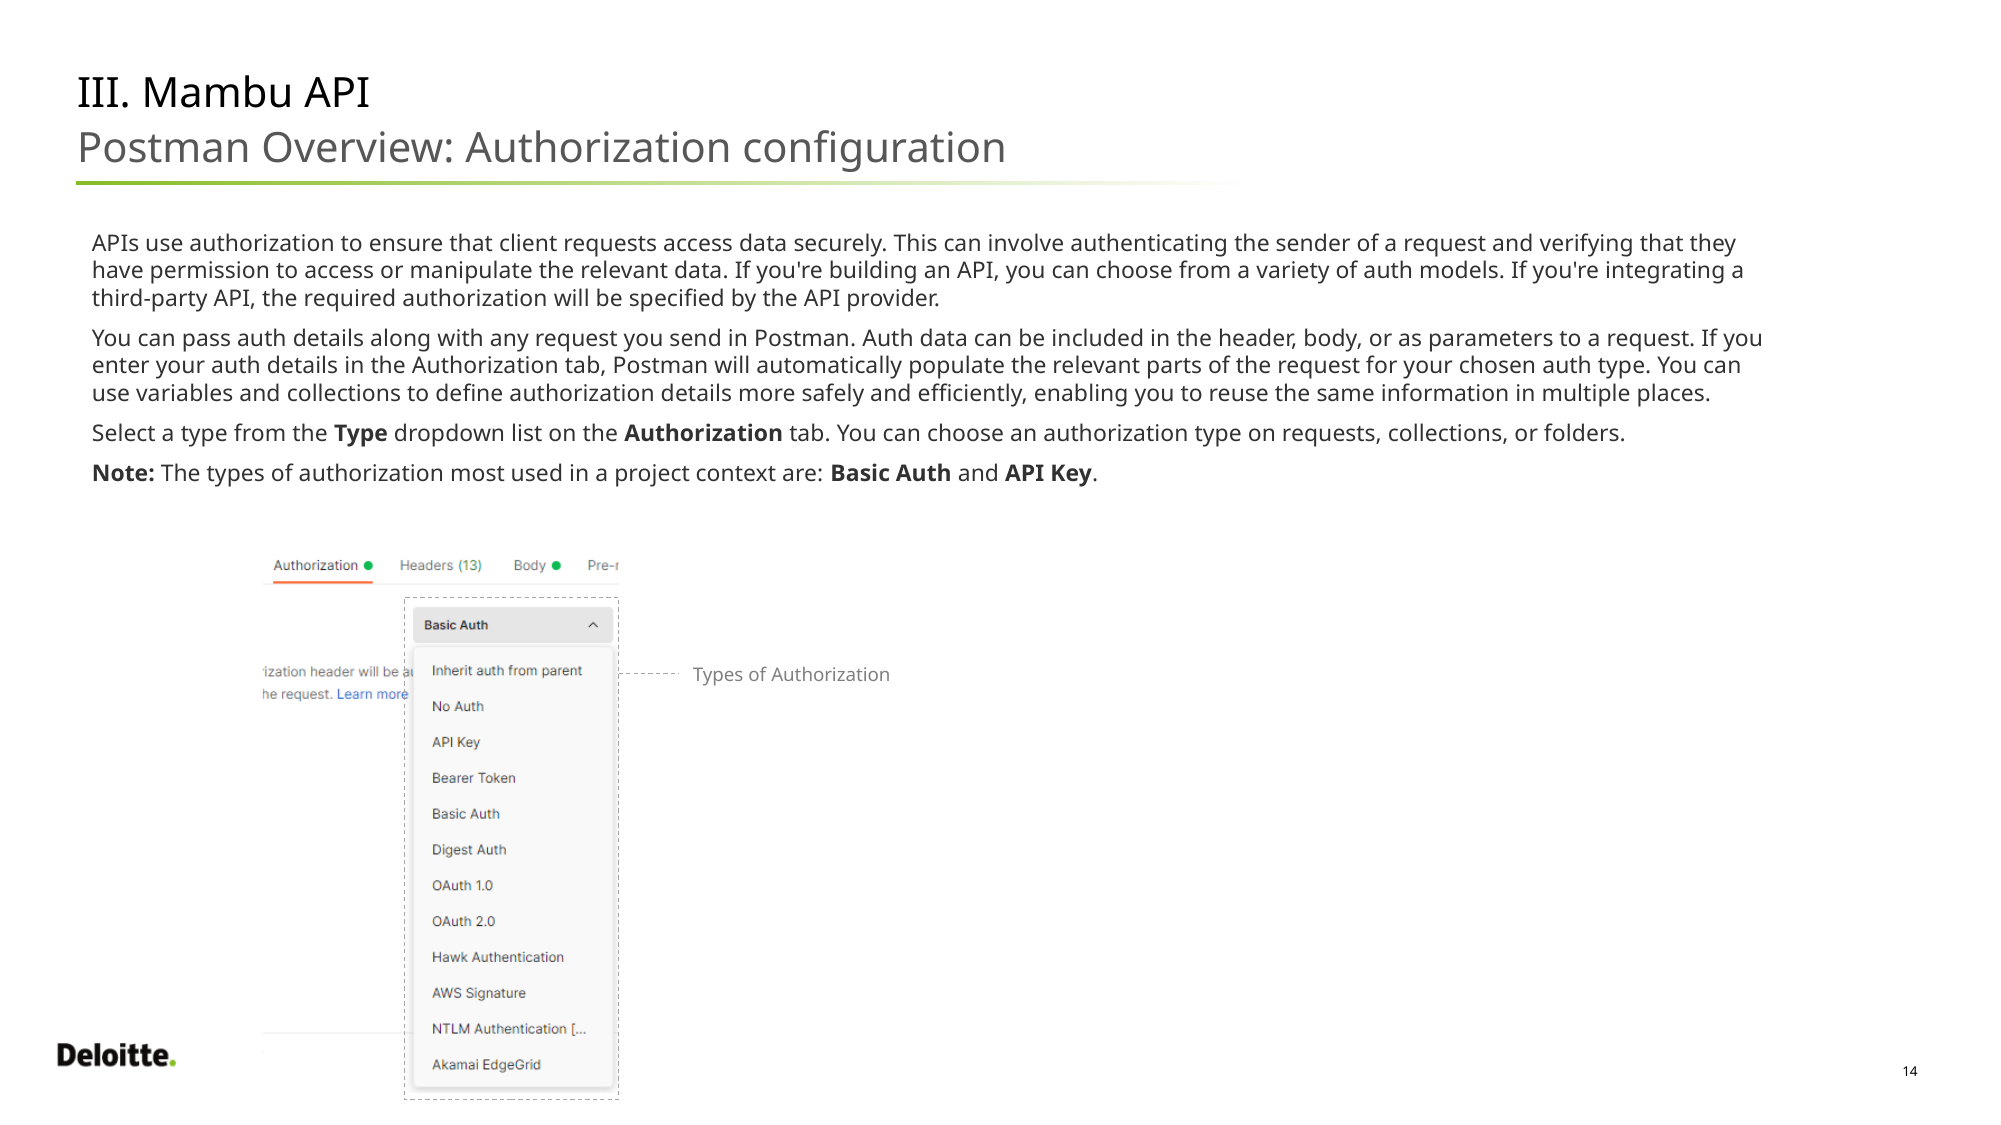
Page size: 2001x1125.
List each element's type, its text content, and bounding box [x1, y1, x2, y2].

text_box Types of Authorization [678, 654, 948, 694]
text_box III. Mambu API [77, 65, 1923, 121]
text_box [27, 0, 1752, 200]
text_box APIs use authorization to ensure that client requests access data securely. This can involve authenticating the sender of a request and verifying that they have permission to access or manipulate the relevant data. If you're building an API, you can choose from a variety of auth models. If you're integrating a third-party API, the required authorization will be specified by the API provider. You can pass auth details along with any request you send in Postman. Auth data can be included in the header, body, or as parameters to a request. If you enter your auth details in the Authorization tab, Postman will automatically populate the relevant parts of the request for your chosen auth type. You can use variables and collections to define authorization details more safely and efficiently, enabling you to reuse the same information in multiple places. Select a type from the Type dropdown list on the Authorization tab. You can choose an authorization type on requests, collections, or folders. Note: The types of authorization most used in a project context are: Basic Auth and API Key. [77, 220, 1798, 493]
picture [262, 545, 619, 1093]
text_box Postman Overview: Authorization configuration [77, 121, 1923, 245]
picture [46, 1029, 212, 1085]
